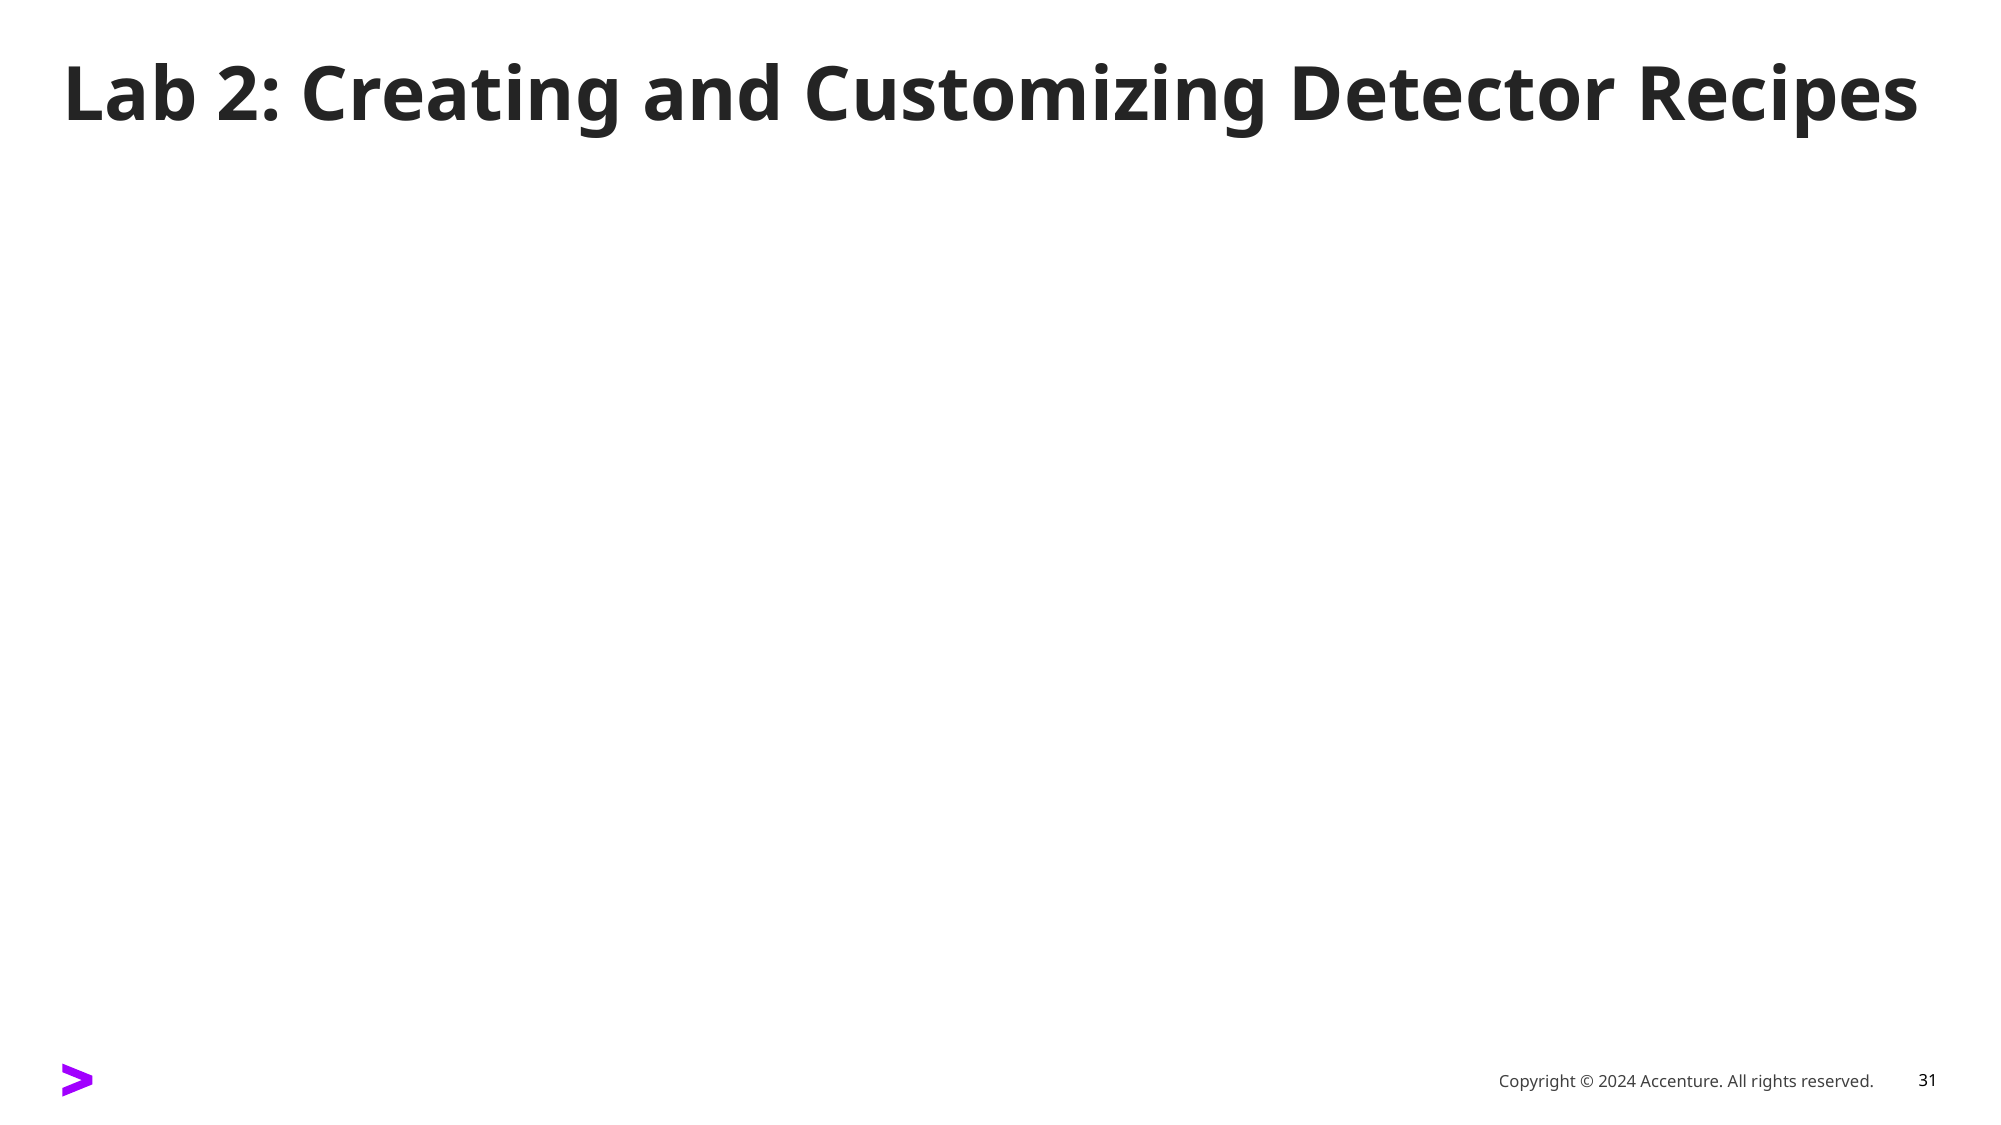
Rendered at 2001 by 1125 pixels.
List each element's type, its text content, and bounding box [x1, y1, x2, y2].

footer Copyright © 2024 Accenture. All rights reserved. [1200, 1064, 1875, 1097]
title Lab 2: Creating and Customizing Detector Recipes [62, 62, 1938, 225]
slide_number 31 [1883, 1064, 1938, 1098]
